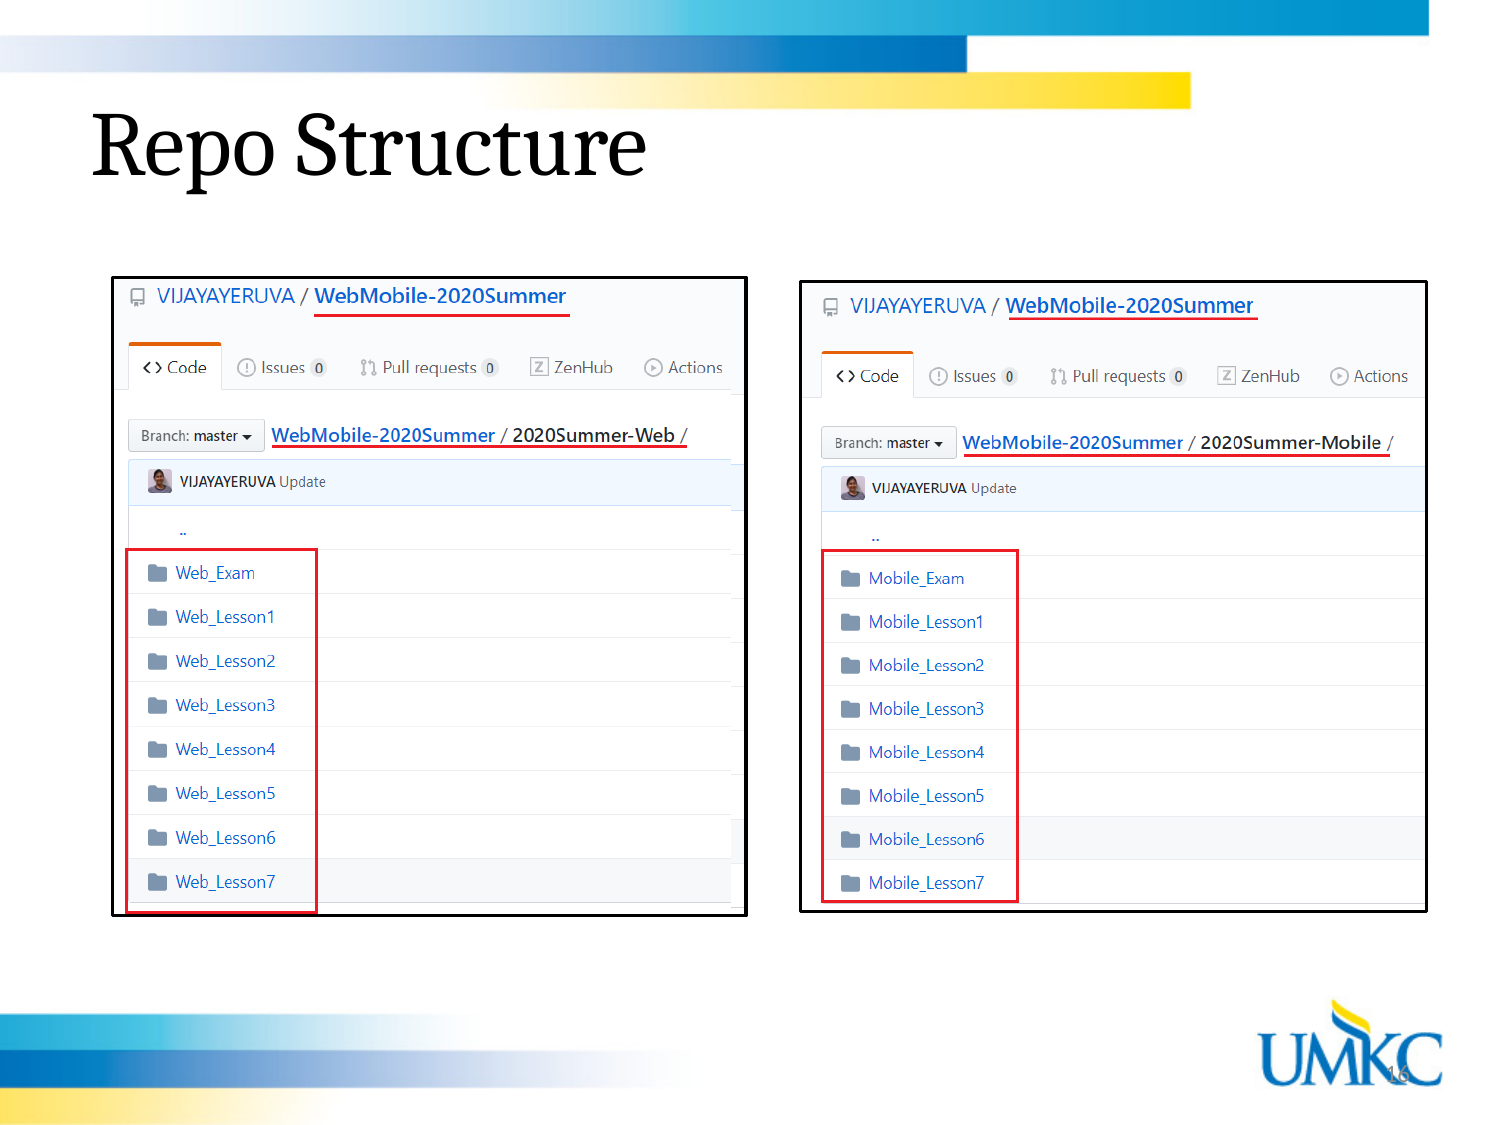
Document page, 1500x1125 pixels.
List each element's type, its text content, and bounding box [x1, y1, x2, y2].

title Repo Structure [75, 45, 1425, 233]
slide_number 16 [1074, 1042, 1425, 1103]
picture [0, 0, 1500, 1125]
